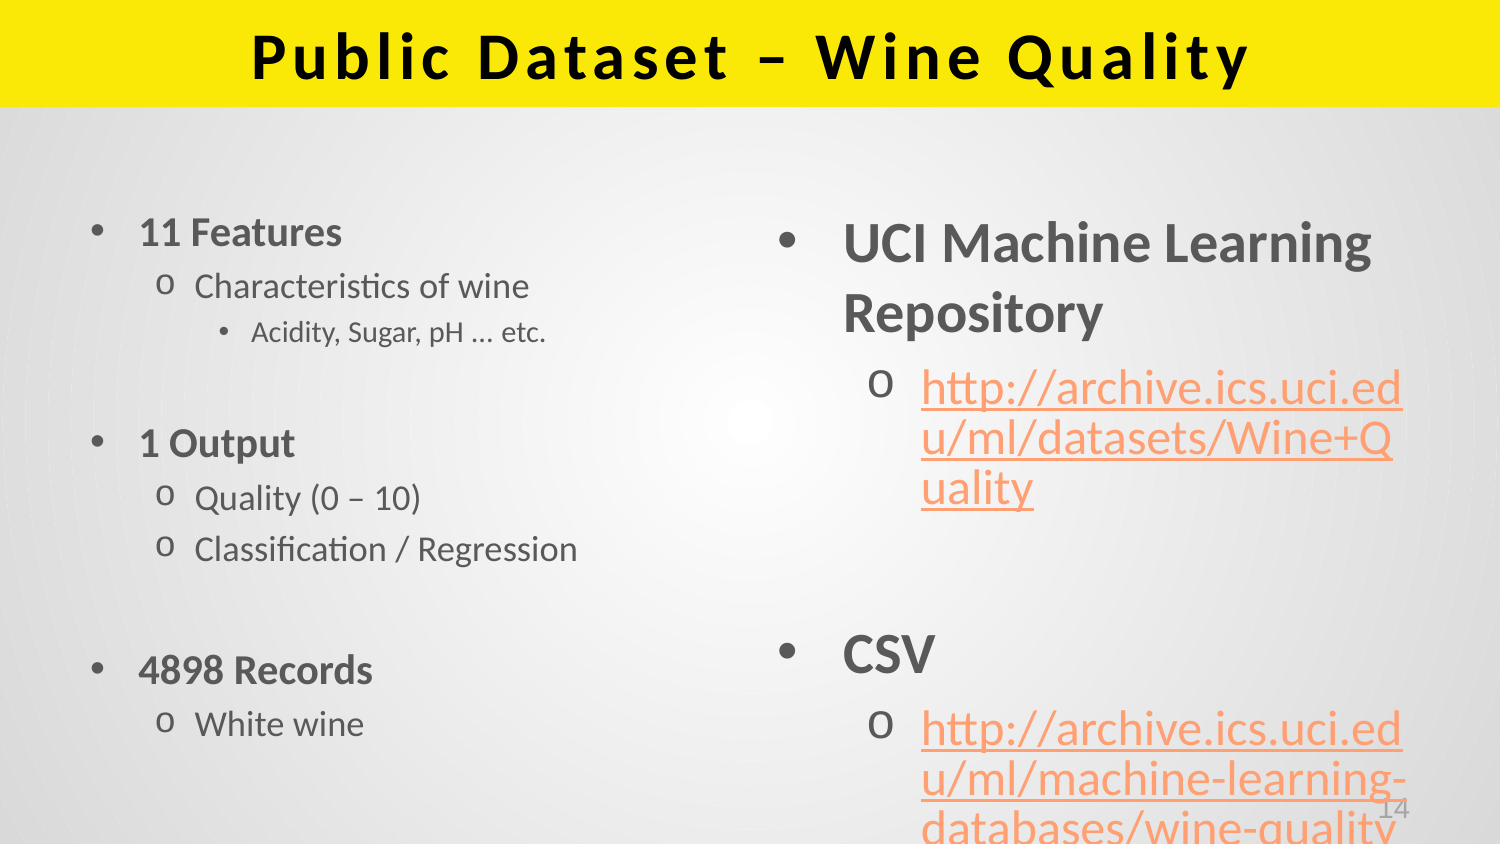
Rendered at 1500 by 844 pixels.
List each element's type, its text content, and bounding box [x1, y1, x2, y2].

slide_number 14 [1074, 782, 1425, 827]
list UCI Machine Learning Repository http://archive.ics.uci.edu/ml/datasets/Wine+Quality CSV http://archive.ics.uci.edu/ml/machine-learning-databases/wine-quality/winequality-white.csv [762, 196, 1425, 754]
title Public Dataset – Wine Quality [75, 0, 1425, 108]
list 11 Features Characteristics of wine Acidity, Sugar, pH ... etc. 1 Output Quality (0 – 10) Classification / Regression 4898 Records White wine [75, 196, 738, 754]
